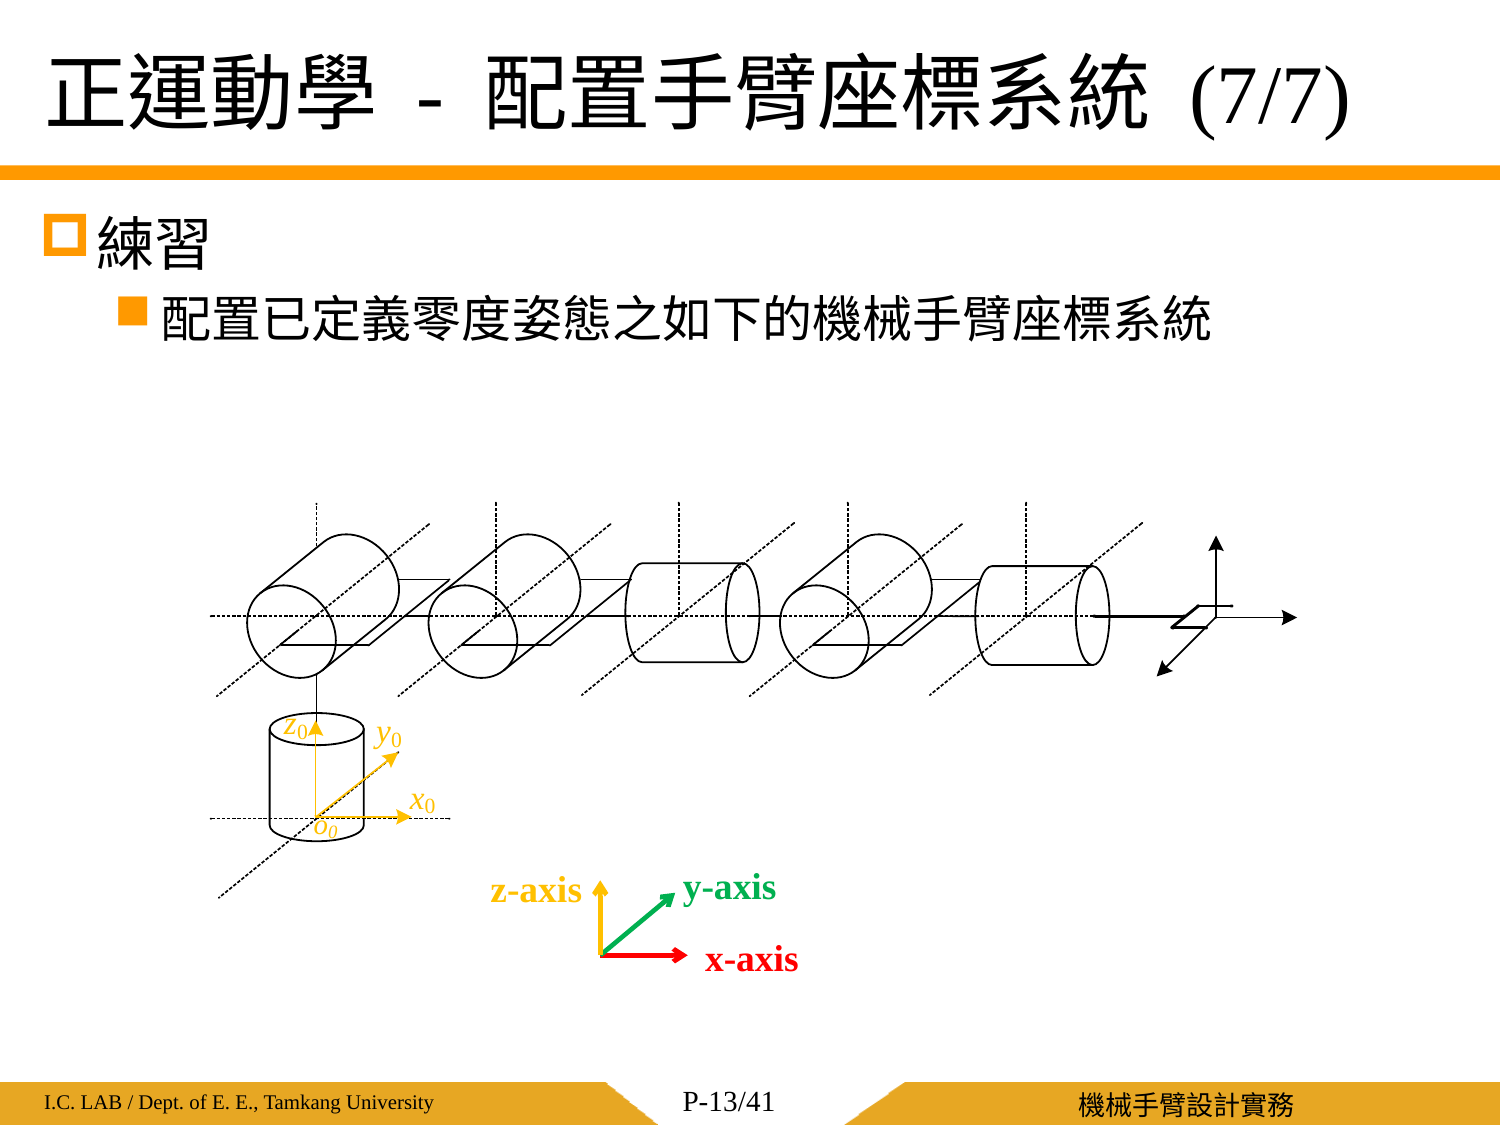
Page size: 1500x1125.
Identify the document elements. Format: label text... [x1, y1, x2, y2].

picture [842, 1082, 1500, 1125]
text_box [137, 412, 1360, 901]
title 正運動學 - 配置手臂座標系統 (7/7) [29, 18, 1460, 161]
list 練習 配置已定義零度姿態之如下的機械手臂座標系統 [24, 199, 1463, 1075]
picture [0, 1082, 658, 1125]
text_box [474, 854, 815, 988]
